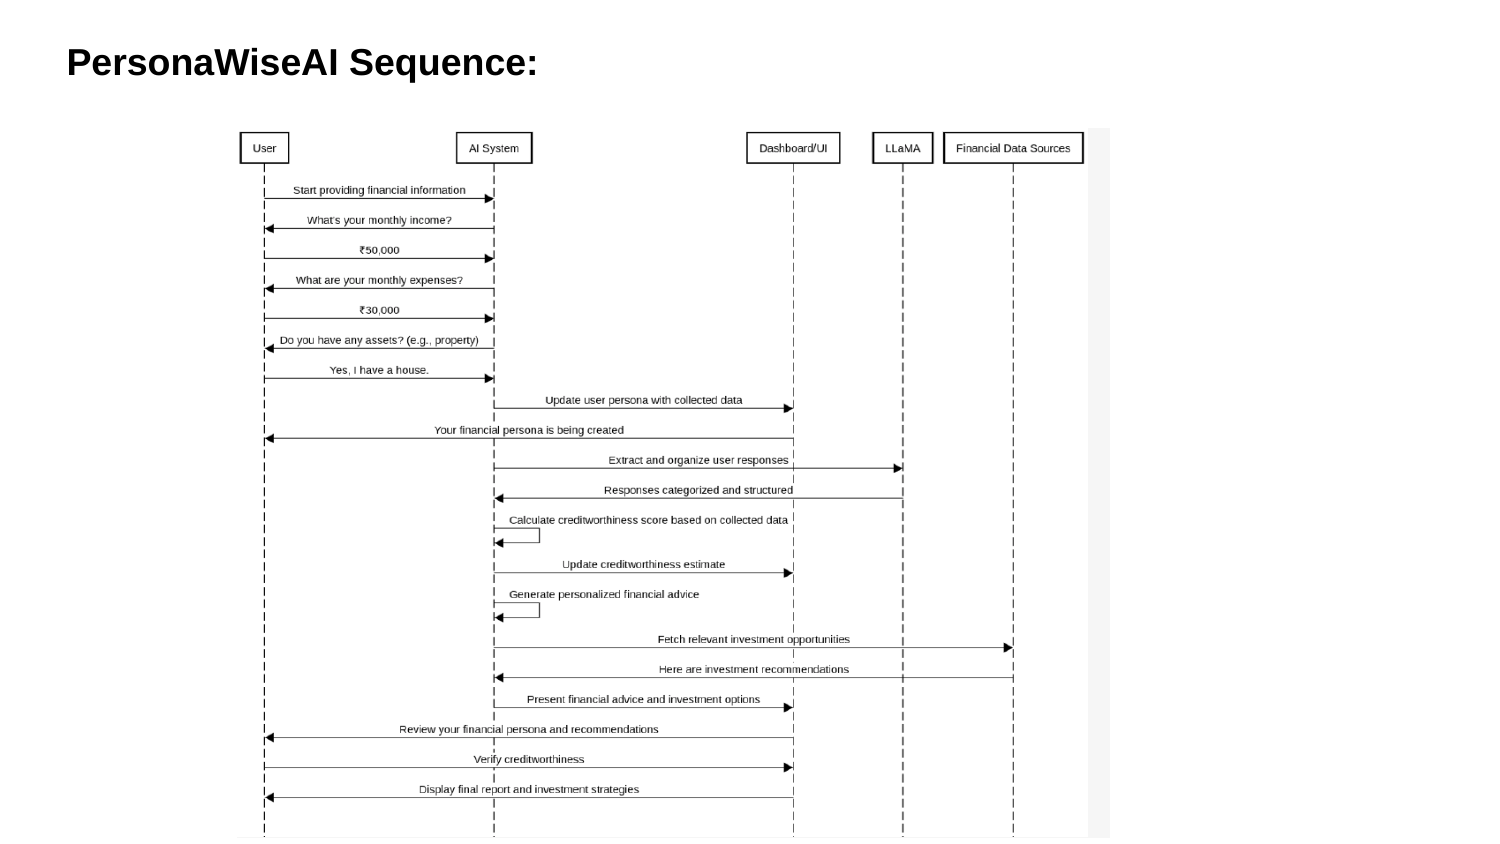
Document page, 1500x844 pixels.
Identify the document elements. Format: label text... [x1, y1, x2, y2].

picture [237, 128, 1110, 838]
title PersonaWiseAI Sequence: [41, 22, 1439, 117]
